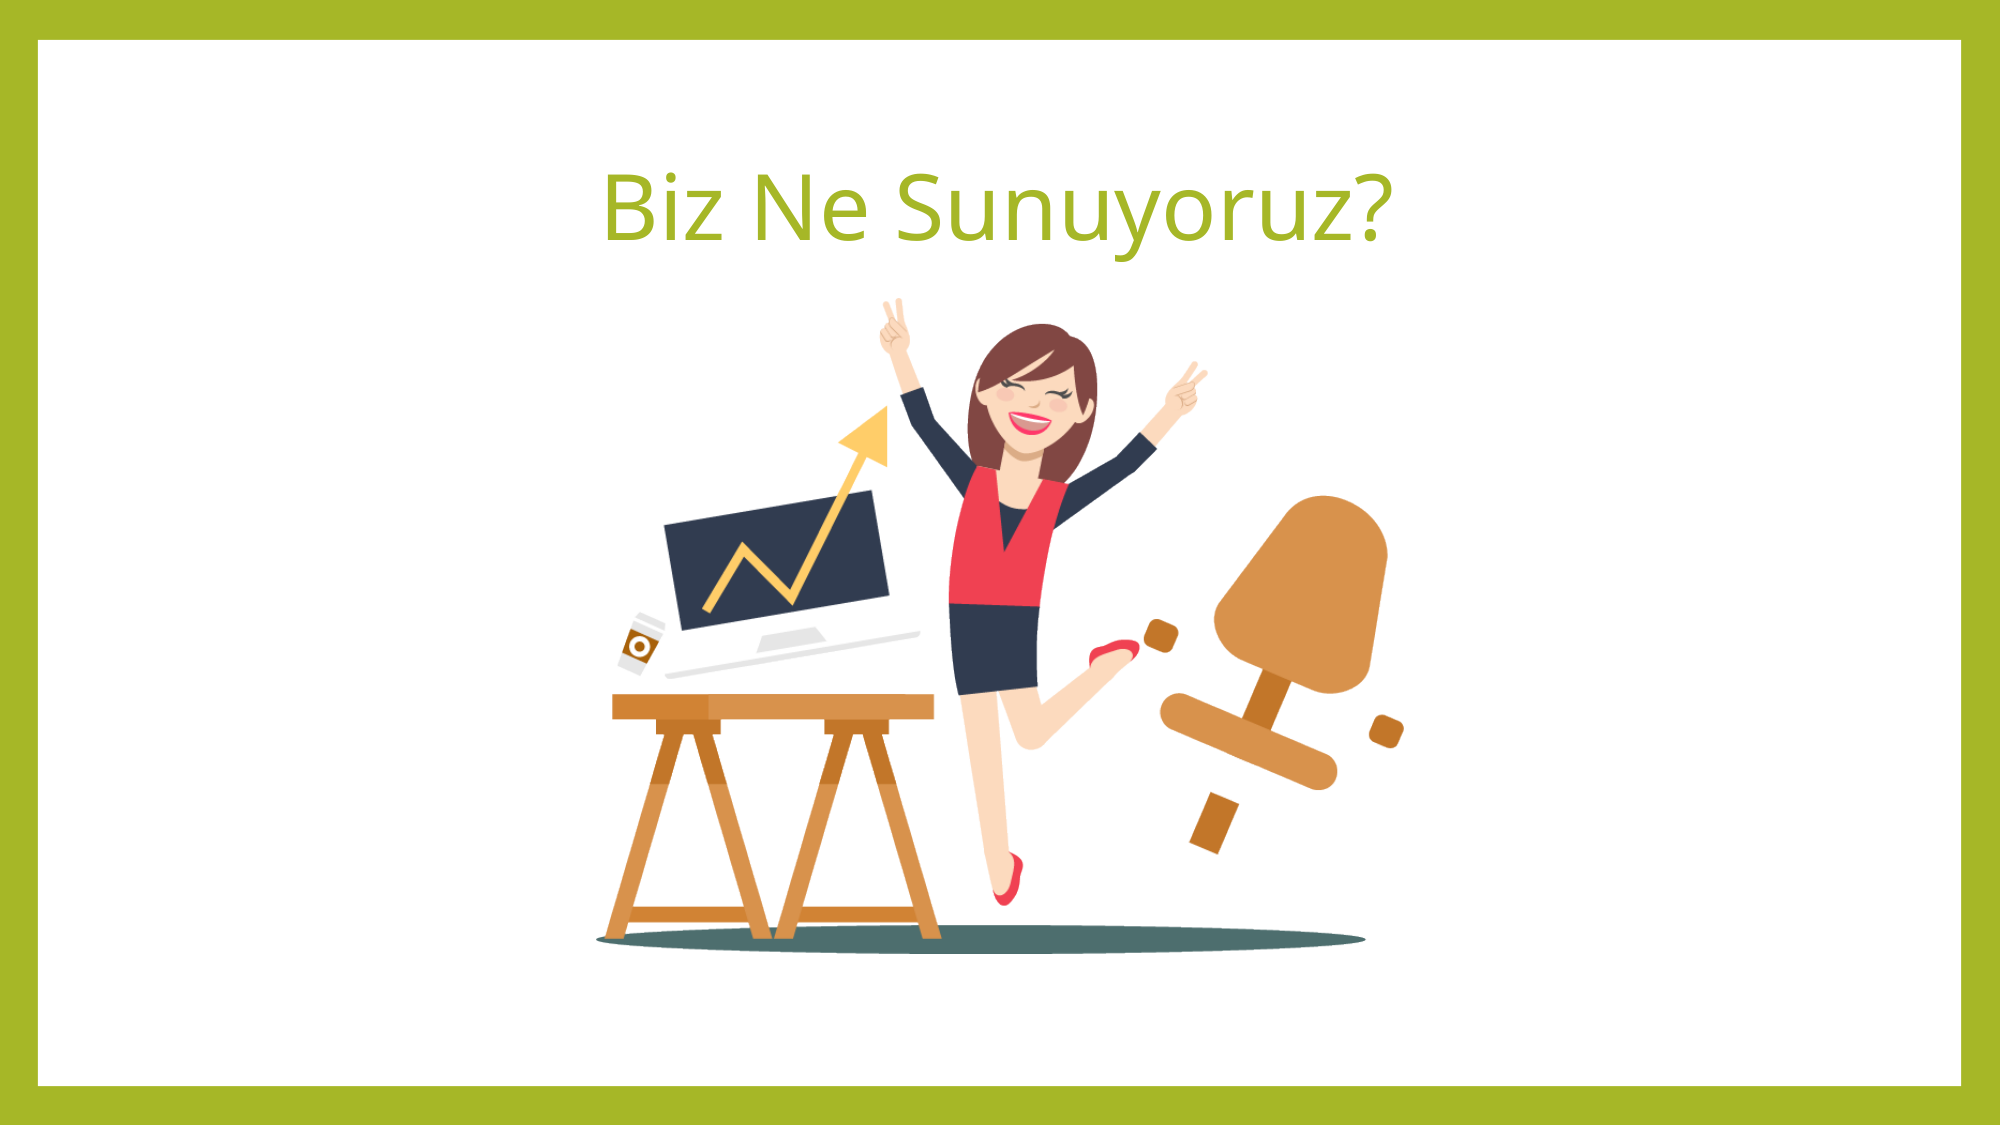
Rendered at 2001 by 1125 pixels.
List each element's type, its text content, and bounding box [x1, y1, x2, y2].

title Biz Ne Sunuyoruz? [187, 99, 1808, 323]
picture [596, 298, 1404, 955]
